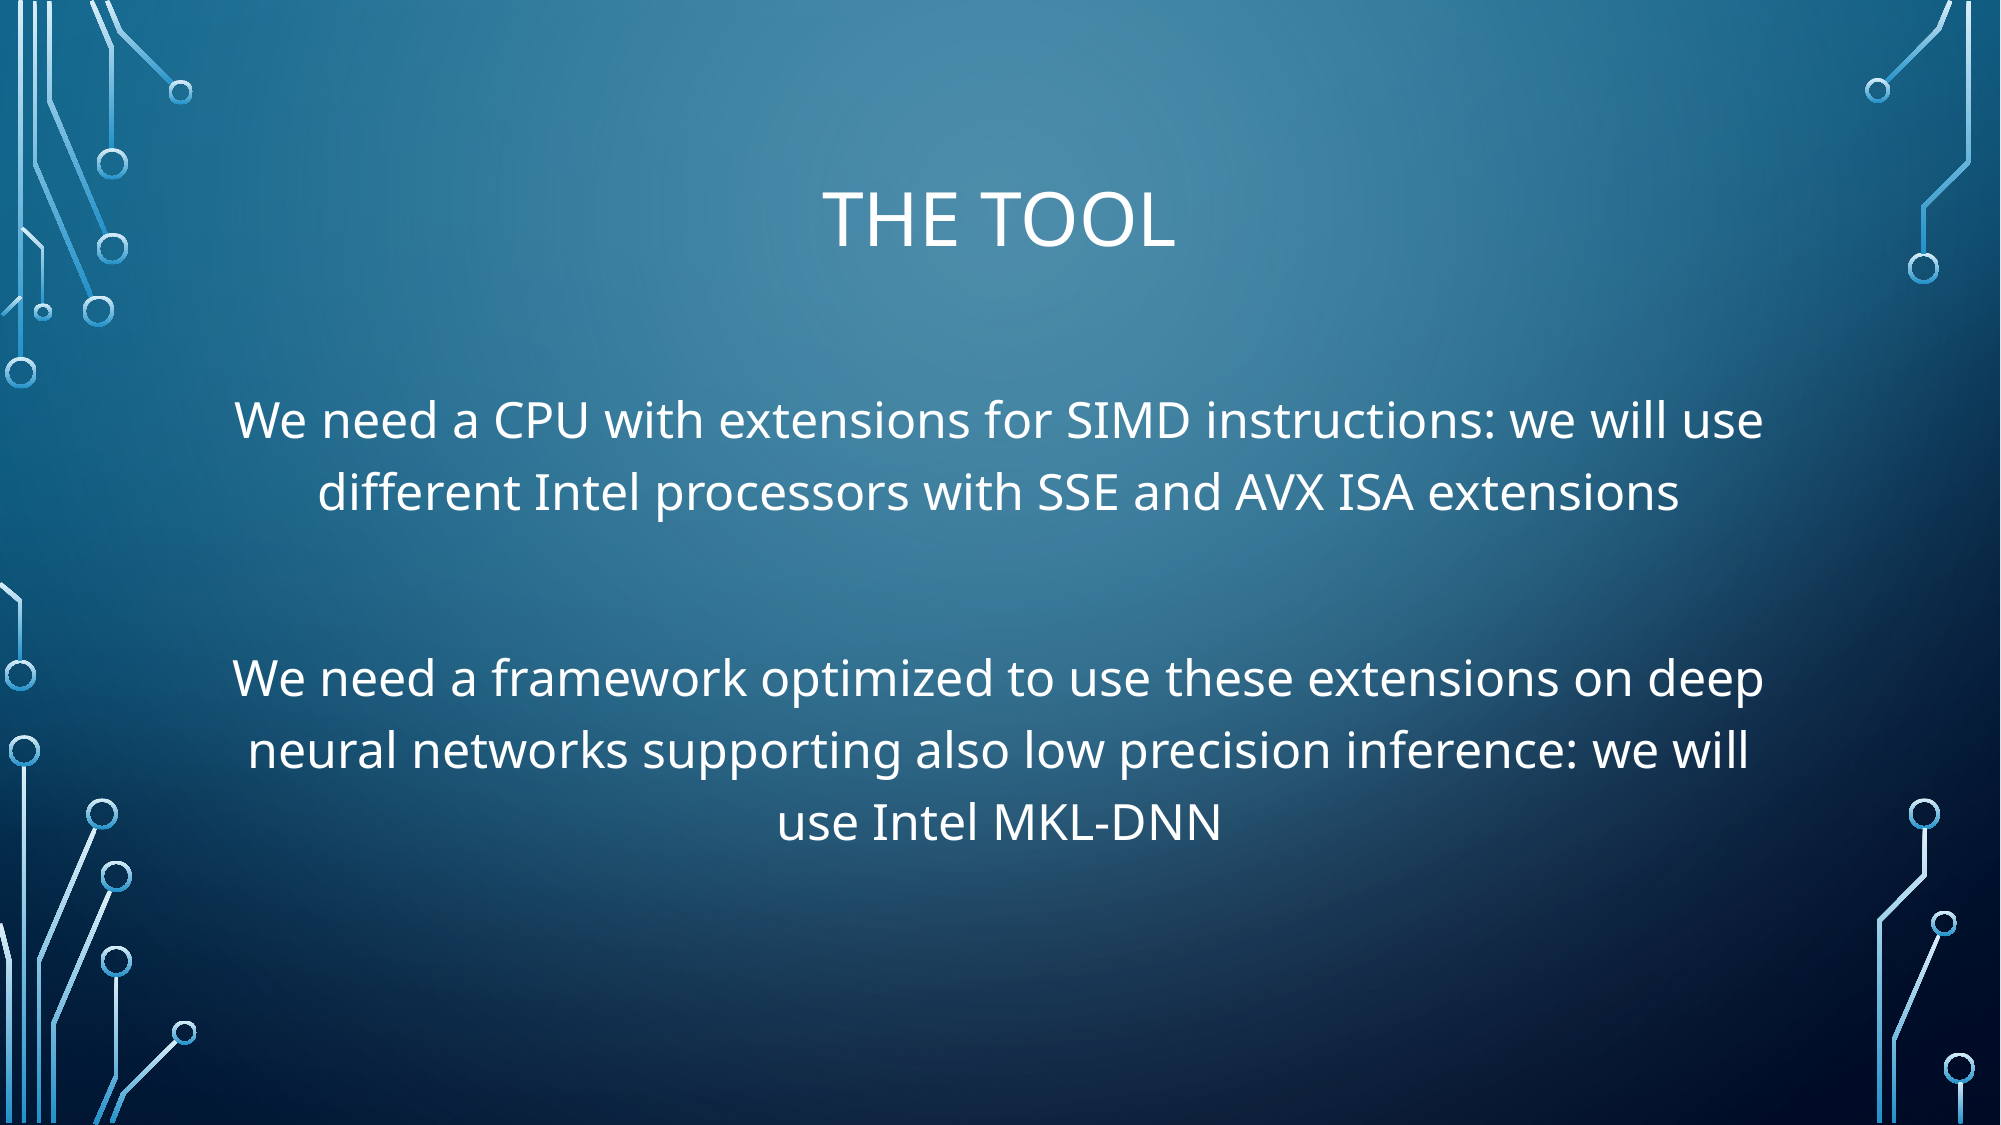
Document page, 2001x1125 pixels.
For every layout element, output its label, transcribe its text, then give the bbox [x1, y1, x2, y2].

list We need a CPU with extensions for SIMD instructions: we will use different Intel processors with SSE and AVX ISA extensions We need a framework optimized to use these extensions on deep neural networks supporting also low precision inference: we will use Intel MKL-DNN [187, 369, 1813, 950]
title The tool [187, 101, 1813, 344]
